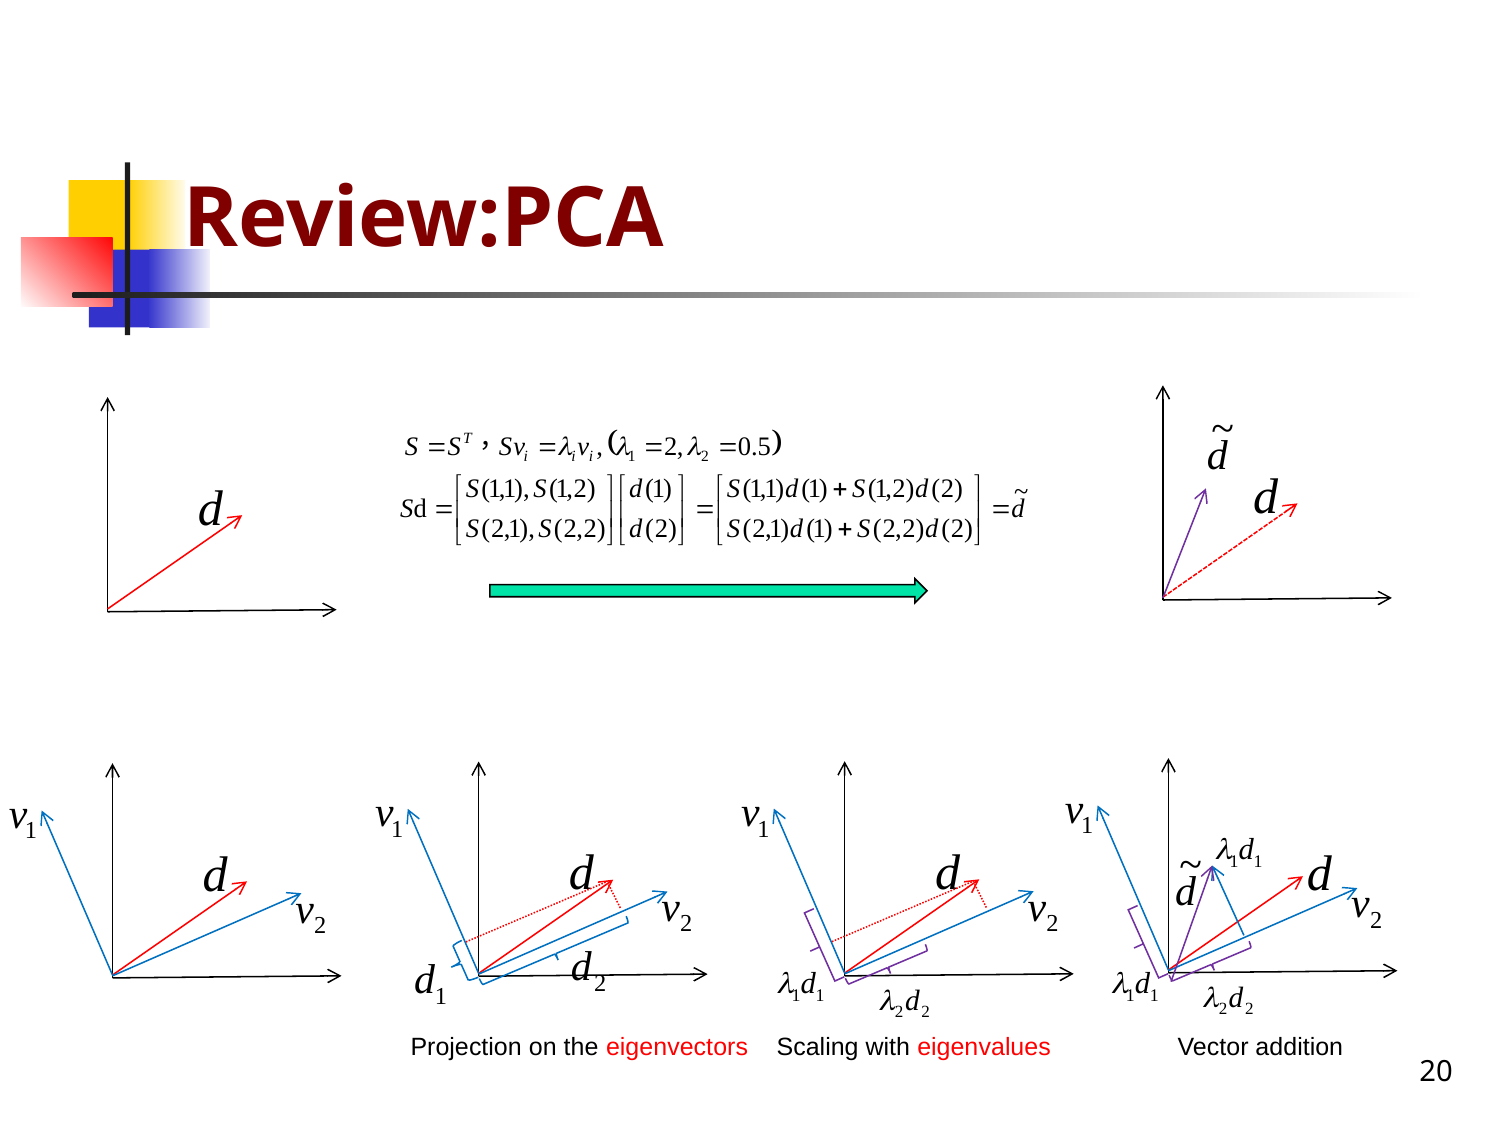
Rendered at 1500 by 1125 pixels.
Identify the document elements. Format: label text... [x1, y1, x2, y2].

text_box d [920, 832, 974, 877]
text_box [772, 962, 829, 1007]
text_box d [188, 833, 242, 879]
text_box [613, 891, 668, 975]
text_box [1097, 805, 1169, 971]
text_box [1345, 875, 1392, 936]
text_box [369, 784, 408, 845]
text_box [1217, 865, 1245, 936]
text_box d [554, 832, 608, 878]
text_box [564, 938, 614, 999]
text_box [1218, 887, 1358, 971]
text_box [831, 880, 974, 942]
text_box [489, 578, 927, 603]
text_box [1038, 973, 1074, 977]
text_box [655, 879, 702, 939]
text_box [1249, 875, 1304, 886]
text_box Vector addition [1162, 1023, 1374, 1068]
text_box Scaling with eigenvalues [761, 1022, 1137, 1068]
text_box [974, 883, 987, 908]
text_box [482, 951, 559, 975]
text_box d [1238, 456, 1292, 501]
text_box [1200, 420, 1243, 480]
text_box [608, 883, 621, 909]
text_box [850, 890, 1034, 975]
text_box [1168, 923, 1213, 976]
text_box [3, 786, 42, 847]
text_box d [183, 467, 237, 513]
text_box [672, 973, 708, 977]
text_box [735, 784, 775, 845]
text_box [1362, 970, 1398, 974]
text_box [1302, 597, 1393, 601]
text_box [1198, 977, 1260, 1020]
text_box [1168, 856, 1211, 917]
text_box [1212, 503, 1298, 598]
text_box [304, 975, 342, 979]
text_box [874, 980, 937, 1023]
text_box Projection on the eigenvectors [395, 1023, 761, 1068]
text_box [773, 808, 845, 974]
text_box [1210, 828, 1267, 873]
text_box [107, 514, 243, 610]
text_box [41, 810, 113, 976]
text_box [116, 892, 302, 977]
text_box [407, 951, 454, 1012]
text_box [407, 808, 479, 974]
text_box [117, 881, 248, 891]
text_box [289, 880, 336, 941]
slide_number 20 [1154, 1023, 1468, 1100]
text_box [1021, 879, 1068, 939]
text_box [1162, 488, 1207, 599]
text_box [465, 881, 608, 943]
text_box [1058, 781, 1098, 842]
text_box d [1292, 833, 1346, 886]
title Review:PCA [168, 31, 1447, 271]
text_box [1106, 962, 1164, 1007]
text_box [395, 426, 1033, 551]
